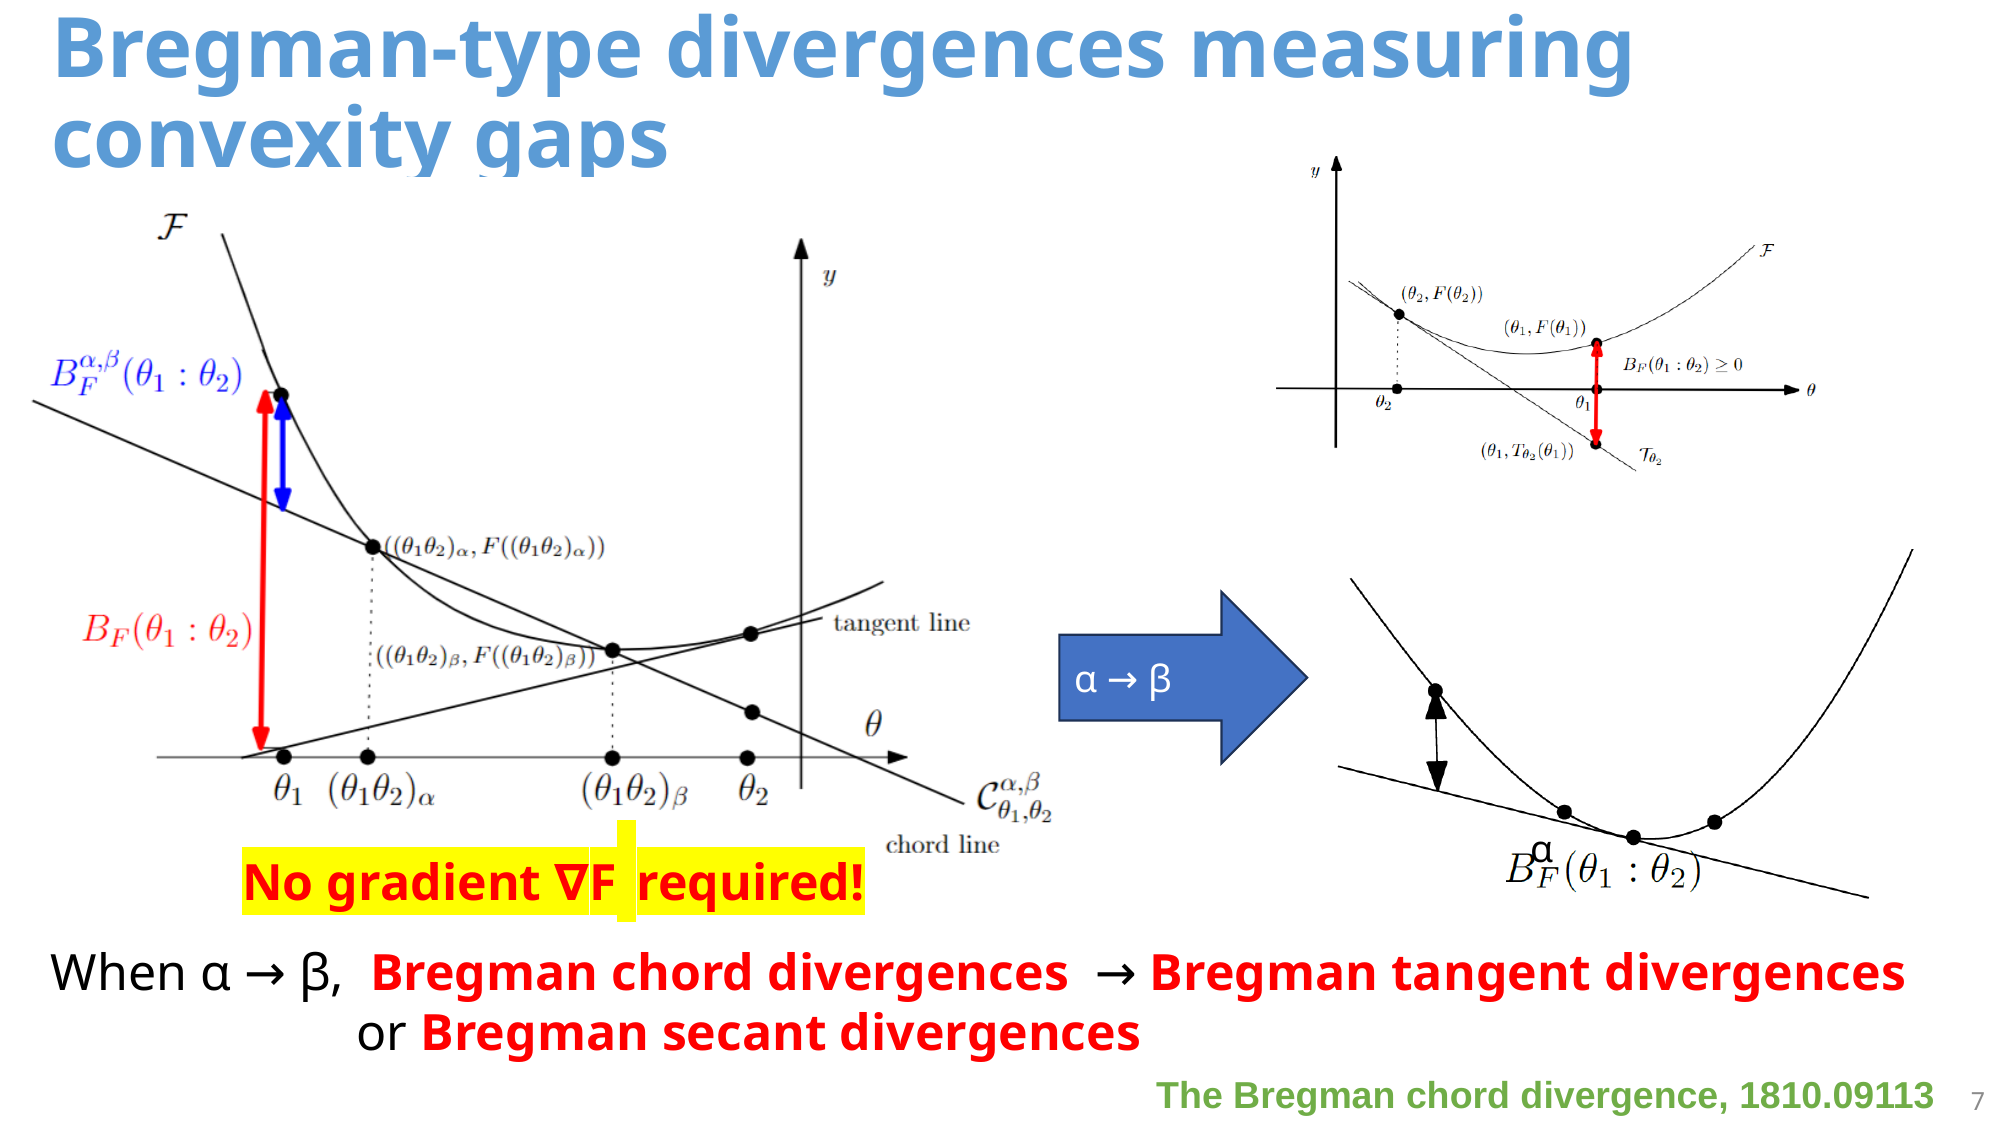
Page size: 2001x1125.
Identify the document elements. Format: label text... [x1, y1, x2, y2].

picture [0, 177, 1061, 892]
text_box or Bregman secant divergences [341, 992, 1156, 1068]
slide_number 7 [1848, 1072, 2000, 1125]
text_box When α → β, Bregman chord divergences → Bregman tangent divergences [35, 932, 1986, 1008]
text_box No gradient ∇F required! [227, 892, 880, 923]
text_box α → β [1061, 589, 1309, 766]
picture [1317, 549, 1917, 912]
title Bregman-type divergences measuring convexity gaps [35, 0, 1964, 205]
picture [1233, 150, 1858, 487]
text_box The Bregman chord divergence, 1810.09113 [1141, 1063, 1950, 1124]
